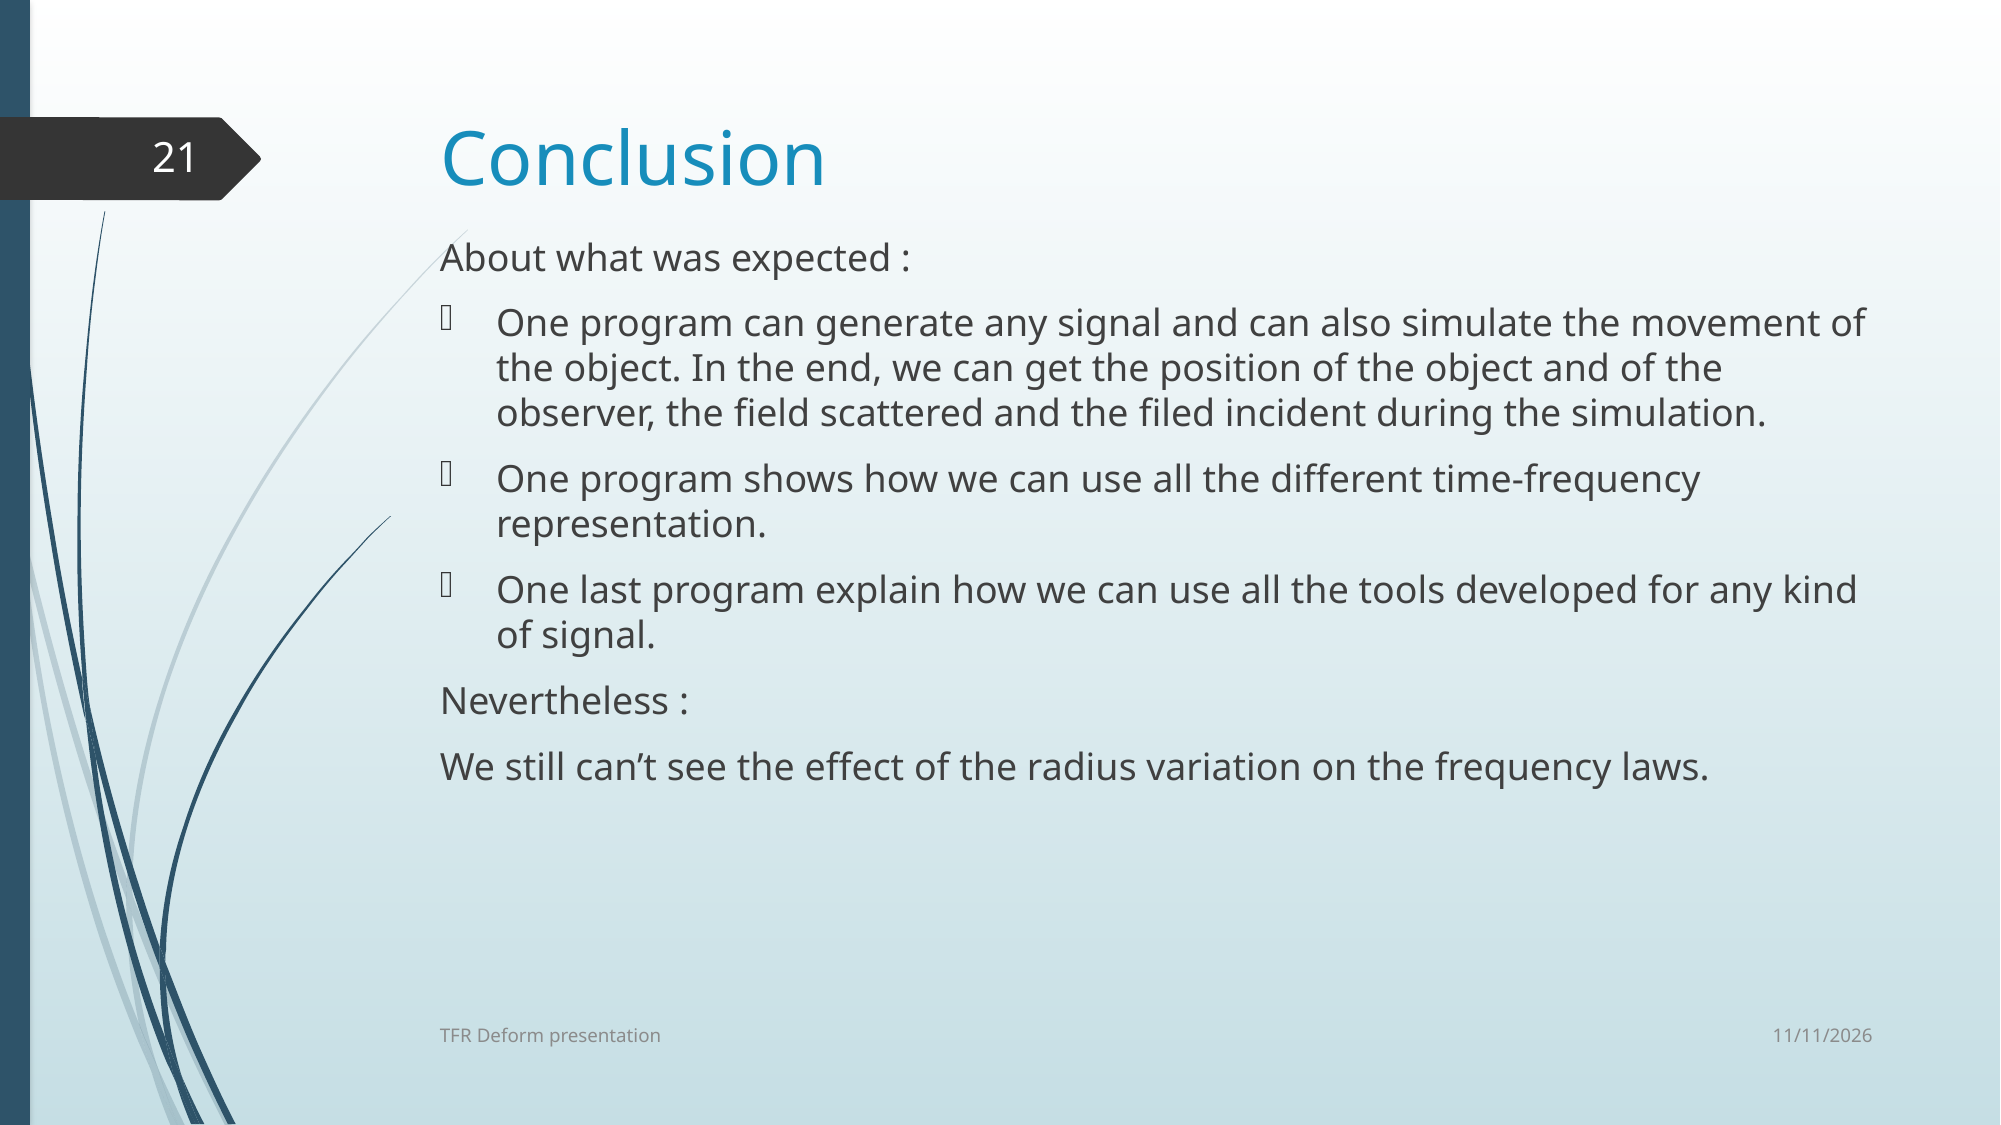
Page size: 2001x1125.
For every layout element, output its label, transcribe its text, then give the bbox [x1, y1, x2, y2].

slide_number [1699, 1005, 1888, 1067]
footer TFR Deform presentation [424, 1006, 1675, 1067]
slide_number 21 [87, 129, 216, 190]
list About what was expected : One program can generate any signal and can also simulate the movement of the object. In the end, we can get the position of the object and of the observer, the ﬁeld scattered and the ﬁled incident during the simulation. One program shows how we can use all the different time-frequency representation. One last program explain how we can use all the tools developed for any kind of signal. Nevertheless : We still can’t see the effect of the radius variation on the frequency laws. [424, 226, 1888, 970]
title Conclusion [425, 102, 1888, 226]
